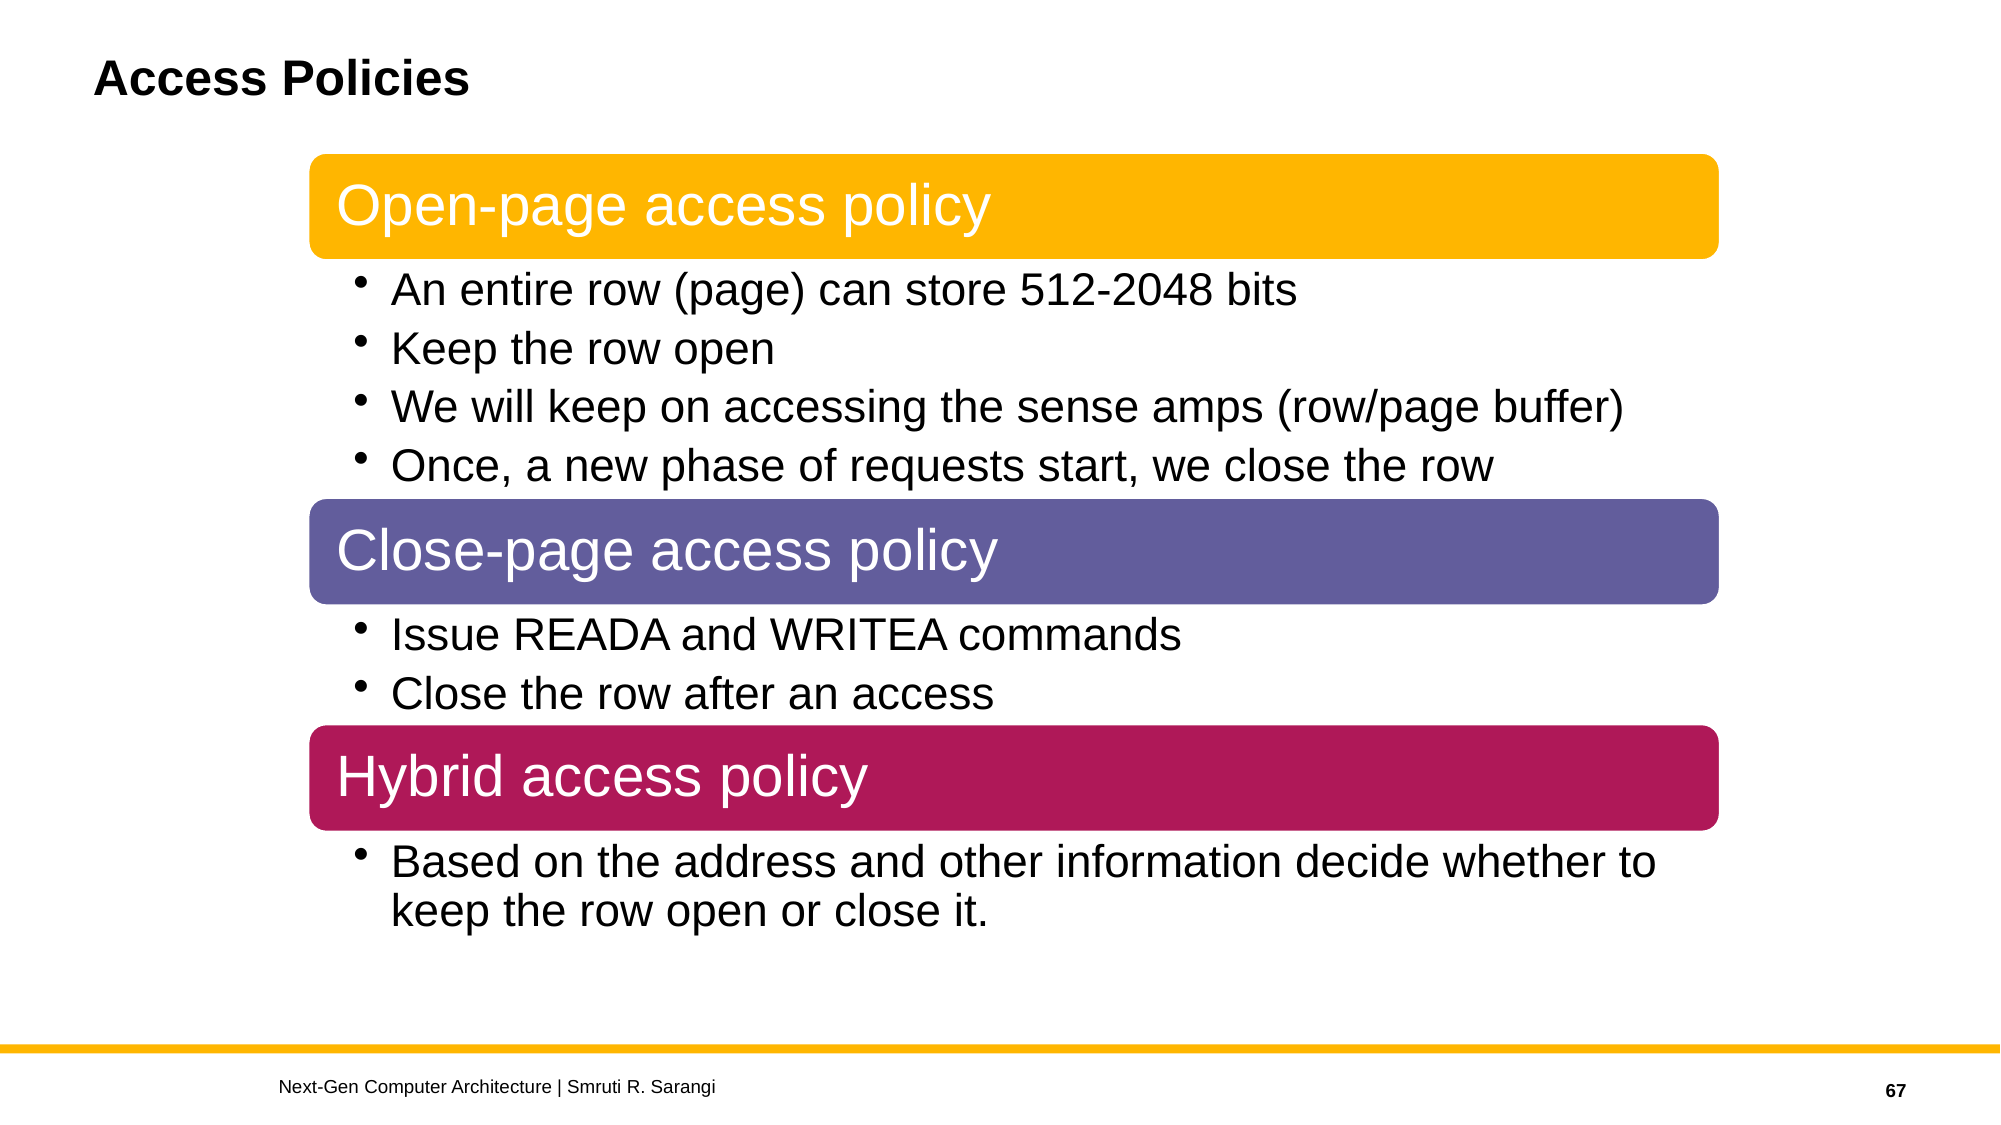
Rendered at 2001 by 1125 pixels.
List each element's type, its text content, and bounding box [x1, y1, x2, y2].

title Access Policies [78, 45, 1578, 180]
footer Next-Gen Computer Architecture | Smruti R. Sarangi [263, 1067, 1464, 1105]
slide_number 67 [1711, 1071, 1922, 1109]
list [308, 143, 1720, 949]
